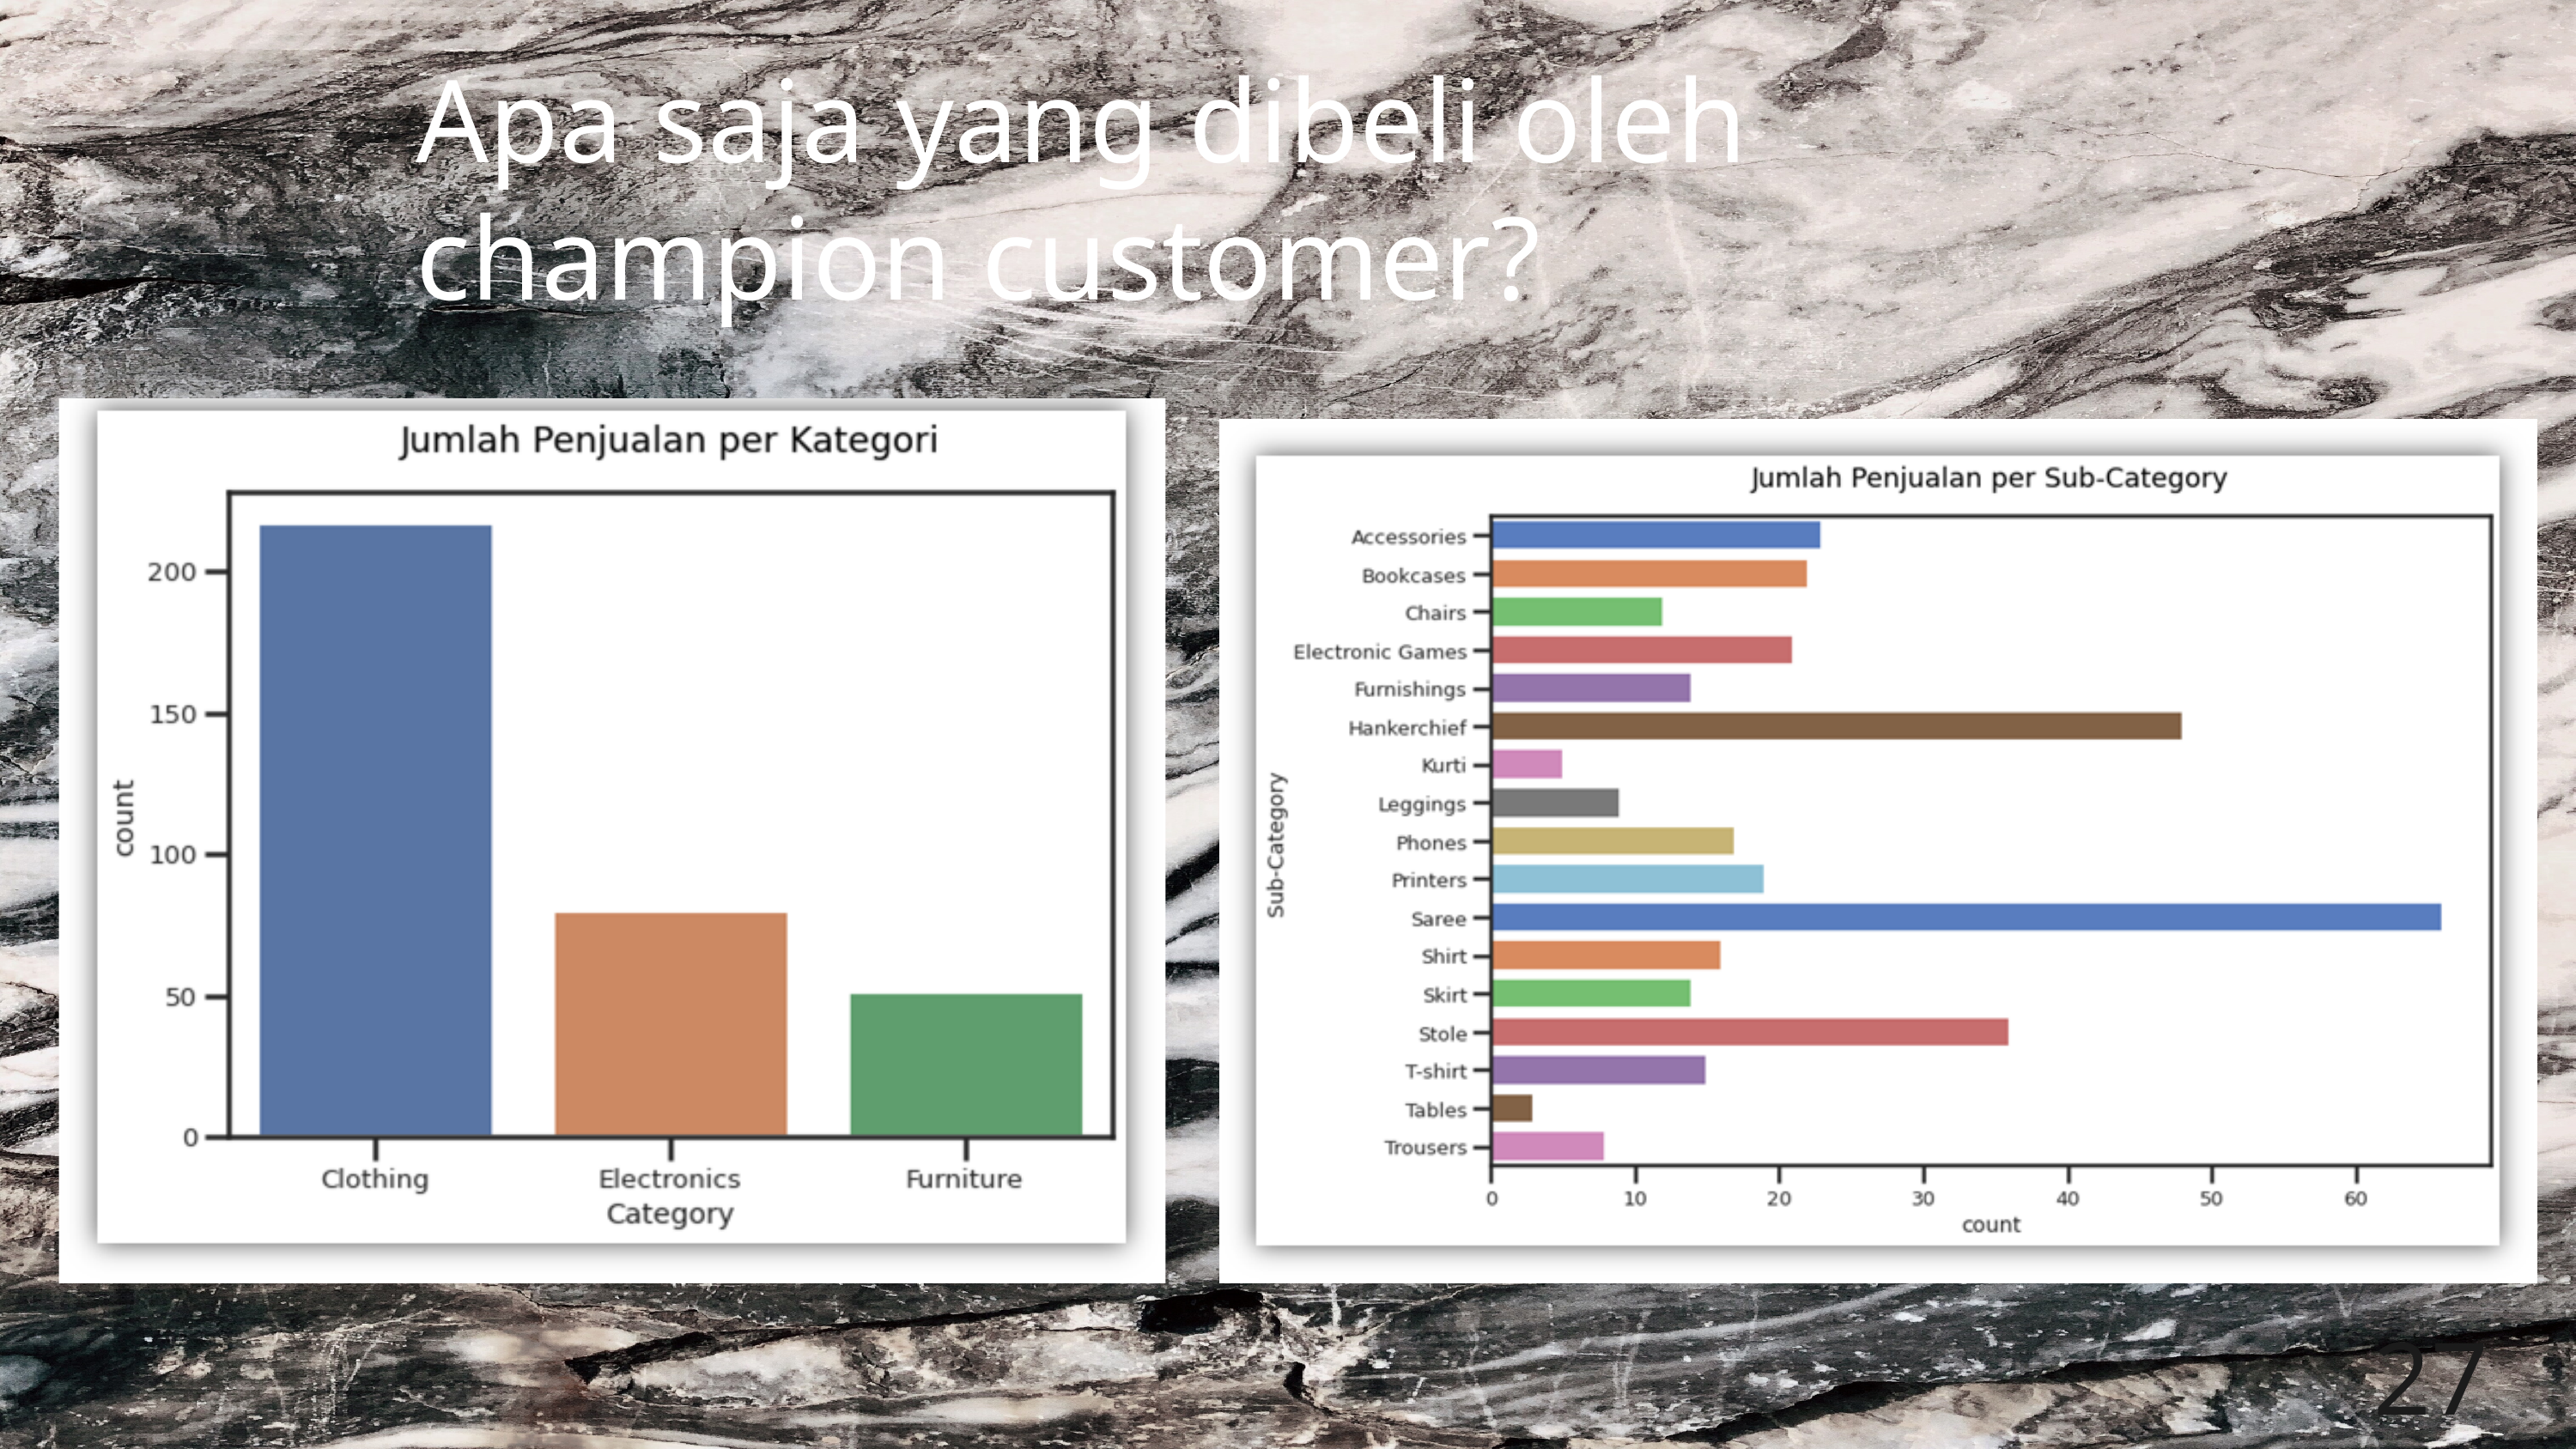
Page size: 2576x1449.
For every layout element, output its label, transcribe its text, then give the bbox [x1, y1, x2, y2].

picture [0, 0, 2576, 1449]
text_box 27 [2330, 1294, 2532, 1435]
text_box Apa saja yang dibeli oleh champion customer? [416, 48, 2273, 324]
